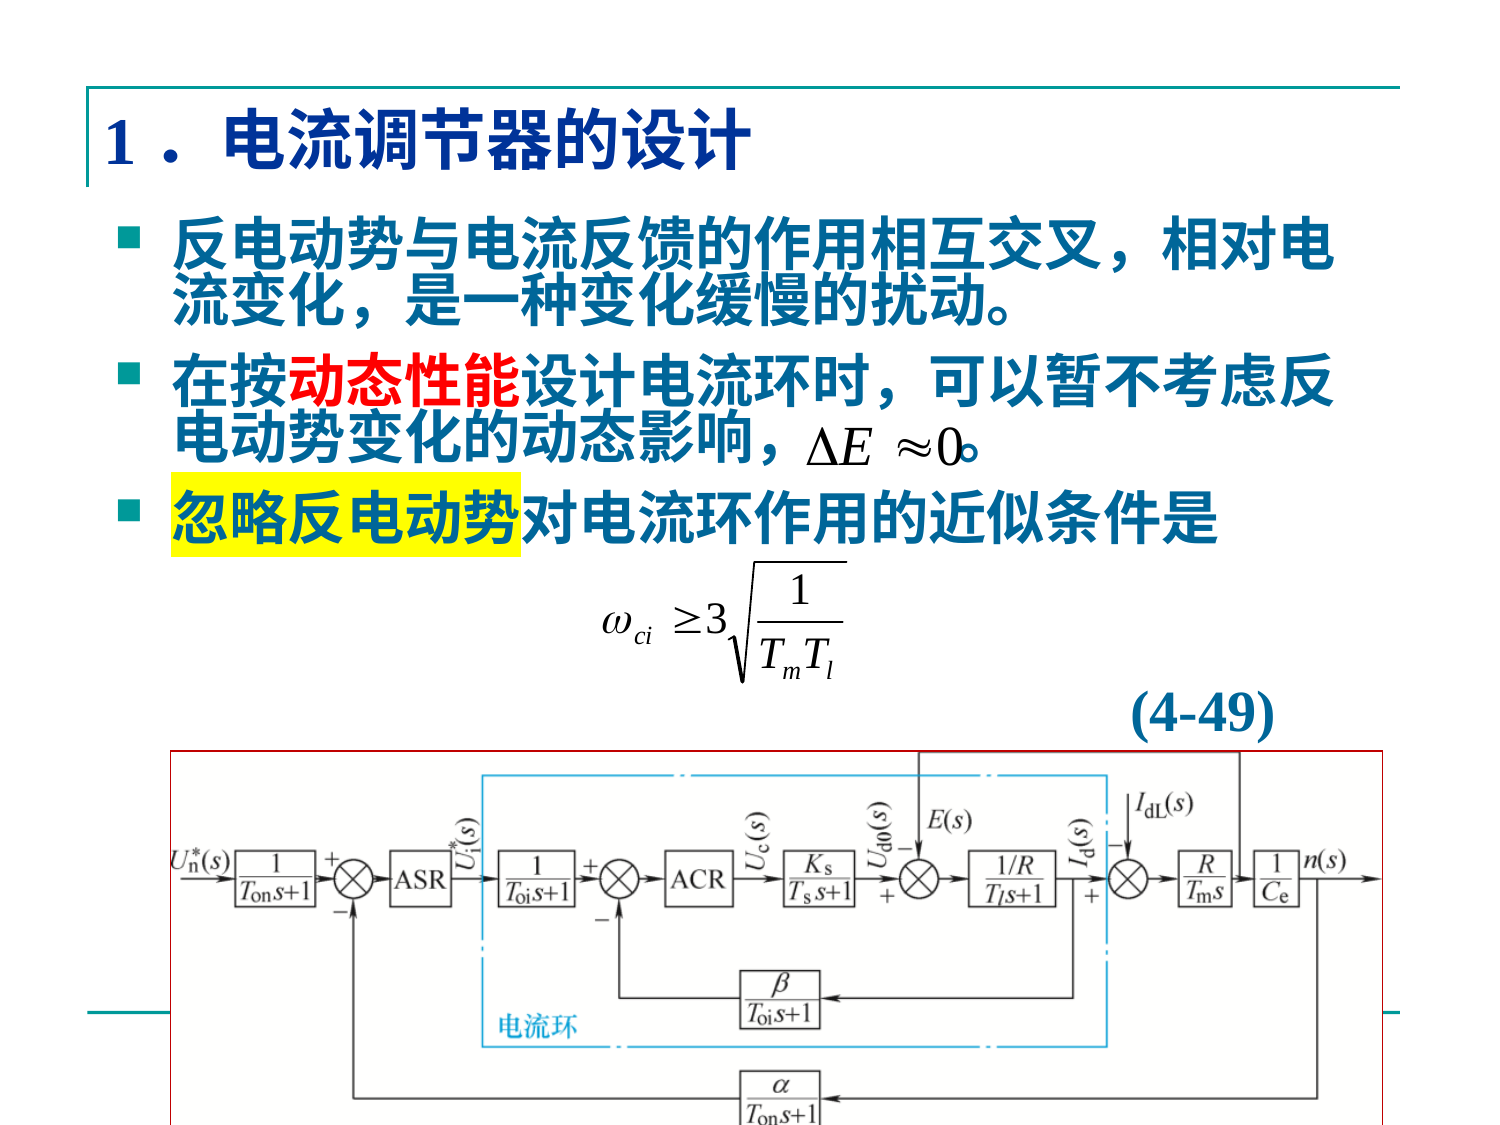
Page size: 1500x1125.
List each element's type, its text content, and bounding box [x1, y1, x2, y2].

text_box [797, 413, 975, 480]
picture [171, 751, 1382, 1125]
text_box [596, 550, 857, 694]
list 反电动势与电流反馈的作用相互交叉，相对电流变化，是一种变化缓慢的扰动。 在按动态性能设计电流环时，可以暂不考虑反电动势变化的动态影响， 。 忽略反电动势对电流环作用的近似条件是 (4-49) 式中ωci——电流环开环频率特性的截止频率。 [99, 548, 1388, 1006]
list 反电动势与电流反馈的作用相互交叉，相对电流变化，是一种变化缓慢的扰动。 在按动态性能设计电流环时，可以暂不考虑反电动势变化的动态影响， 。 忽略反电动势对电流环作用的近似条件是 (4-49) 式中ωci——电流环开环频率特性的截止频率。 [99, 523, 1388, 547]
list 反电动势与电流反馈的作用相互交叉，相对电流变化，是一种变化缓慢的扰动。 在按动态性能设计电流环时，可以暂不考虑反电动势变化的动态影响， 。 忽略反电动势对电流环作用的近似条件是 (4-49) 式中ωci——电流环开环频率特性的截止频率。 [99, 213, 1388, 522]
title 1．电流调节器的设计 [88, 90, 1428, 196]
